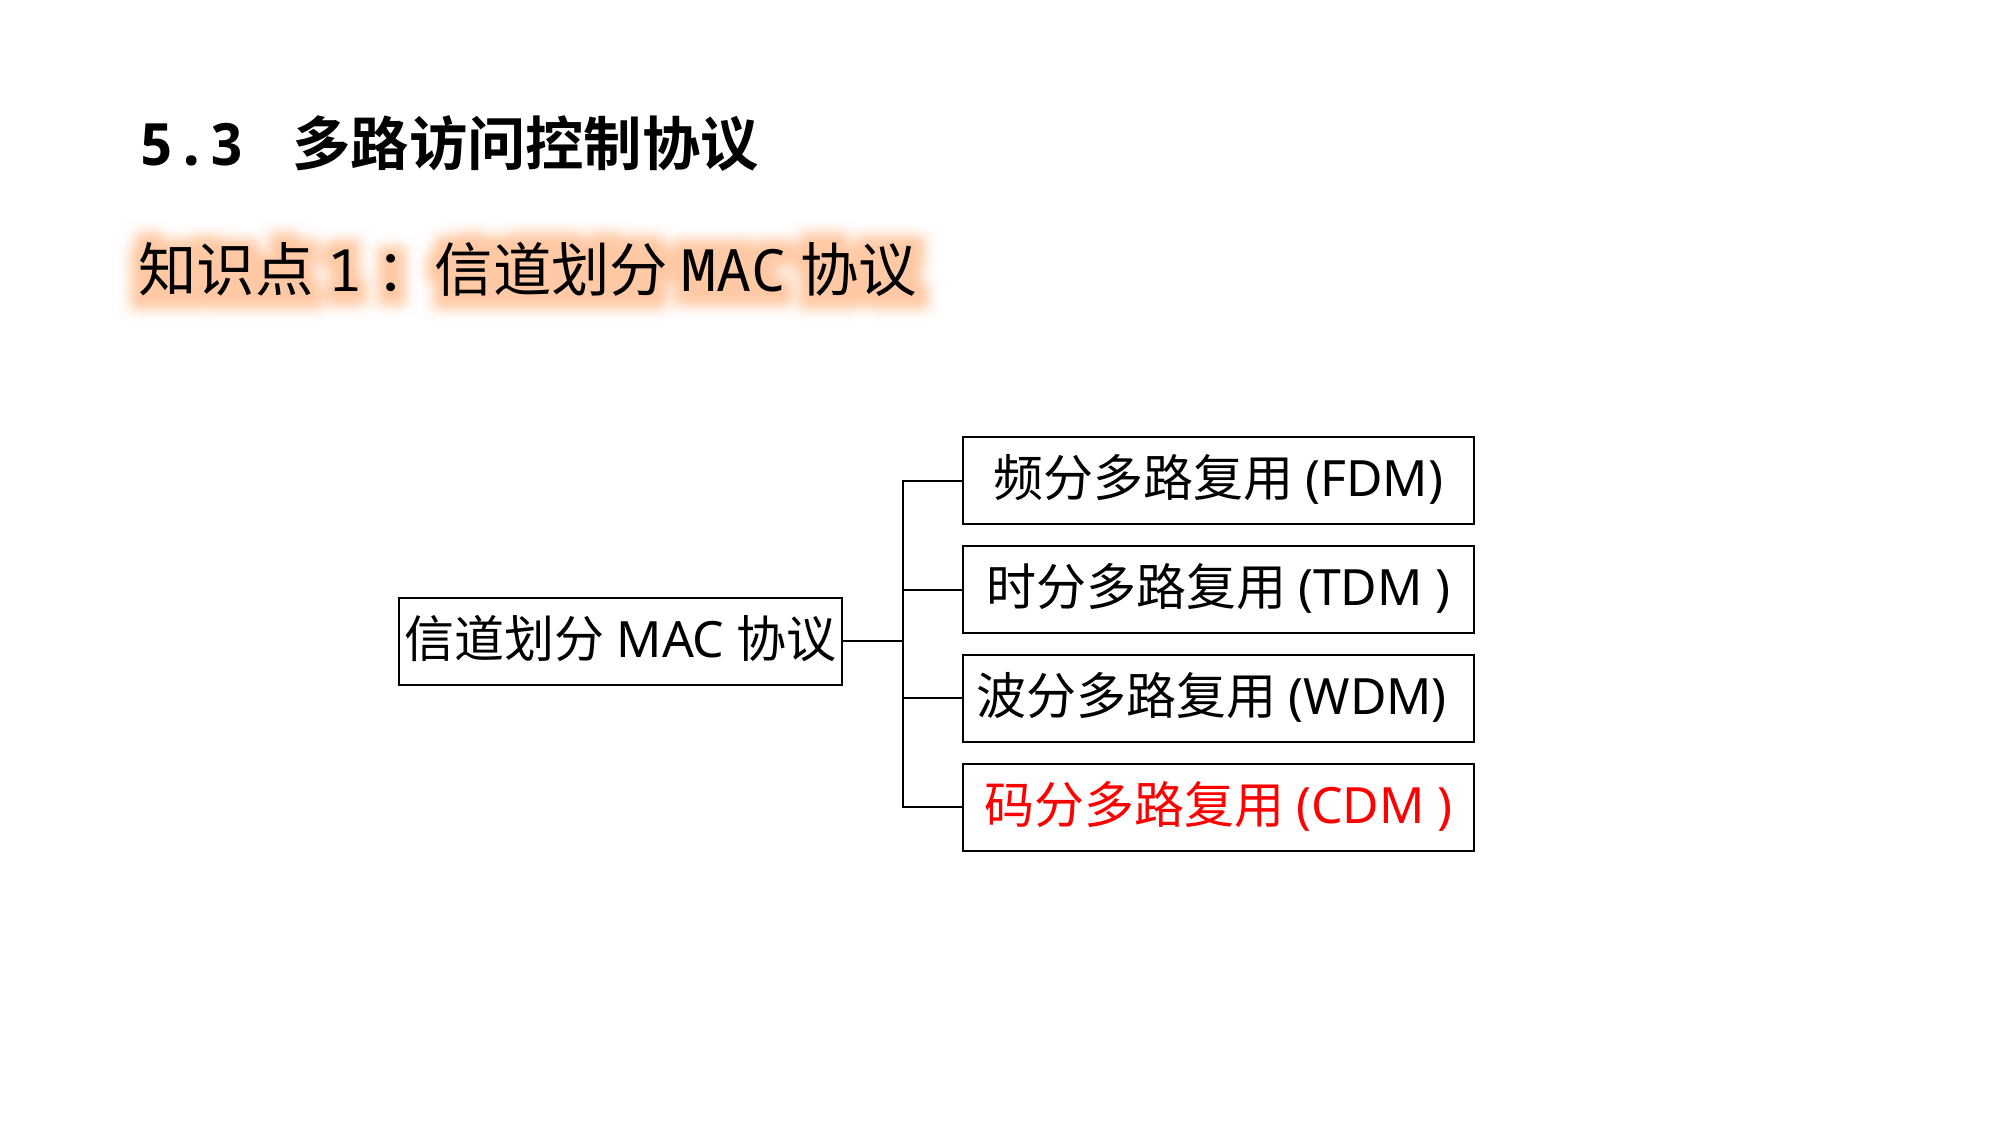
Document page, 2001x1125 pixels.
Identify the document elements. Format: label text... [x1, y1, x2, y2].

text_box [842, 642, 963, 699]
text_box 知识点1：信道划分MAC协议 [120, 172, 1945, 329]
text_box 5.3 多路访问控制协议 [120, 97, 1568, 152]
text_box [842, 699, 963, 808]
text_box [118, 170, 1949, 335]
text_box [962, 654, 1475, 742]
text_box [962, 437, 1475, 525]
text_box L=800bit R=1Gbit/s v=200000km/s 求D？ D=（(L/R)*v）/2=80m [114, 166, 1954, 339]
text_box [962, 545, 1475, 633]
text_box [842, 480, 963, 642]
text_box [398, 597, 843, 685]
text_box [962, 763, 1475, 851]
